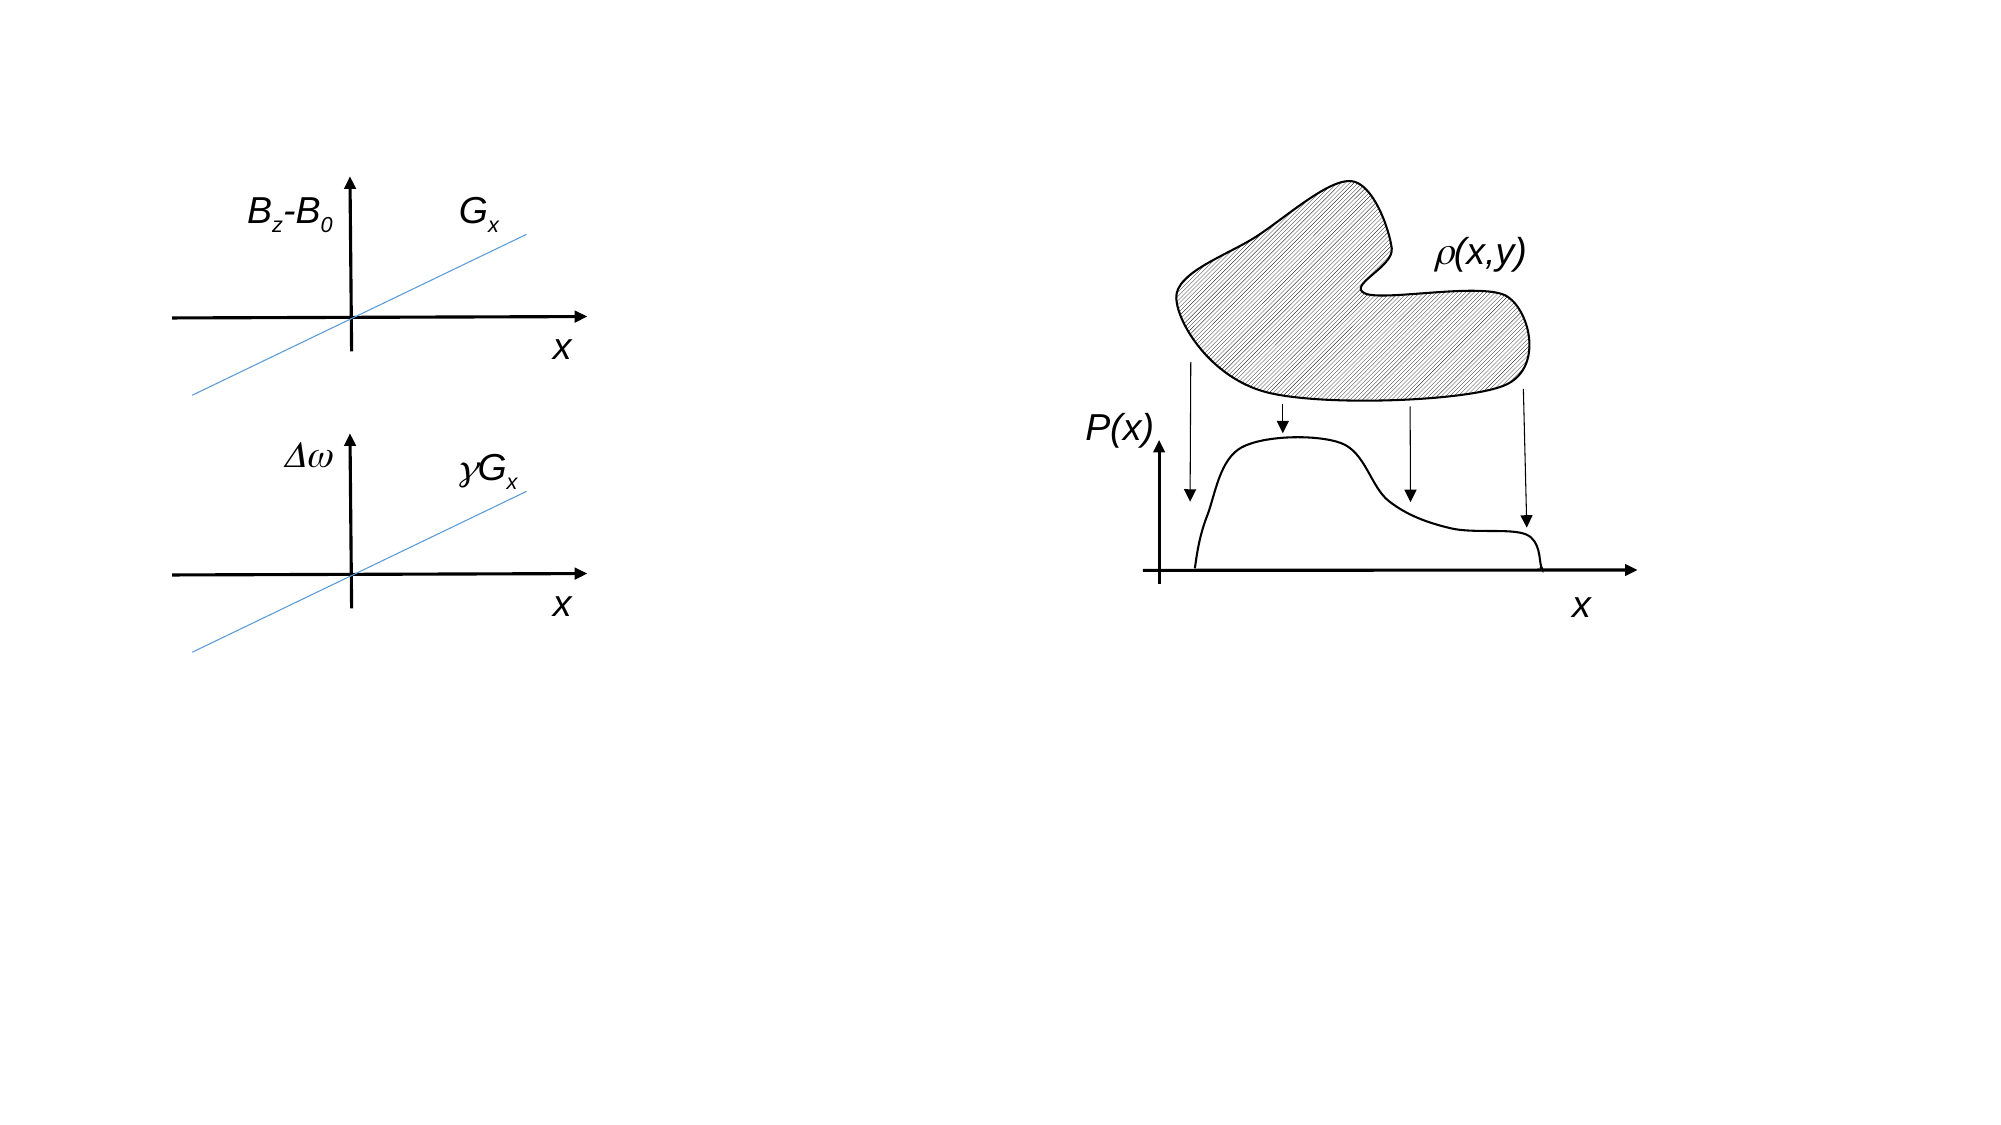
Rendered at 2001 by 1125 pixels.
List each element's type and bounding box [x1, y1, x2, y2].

text_box [172, 176, 588, 653]
text_box [1069, 180, 1638, 633]
